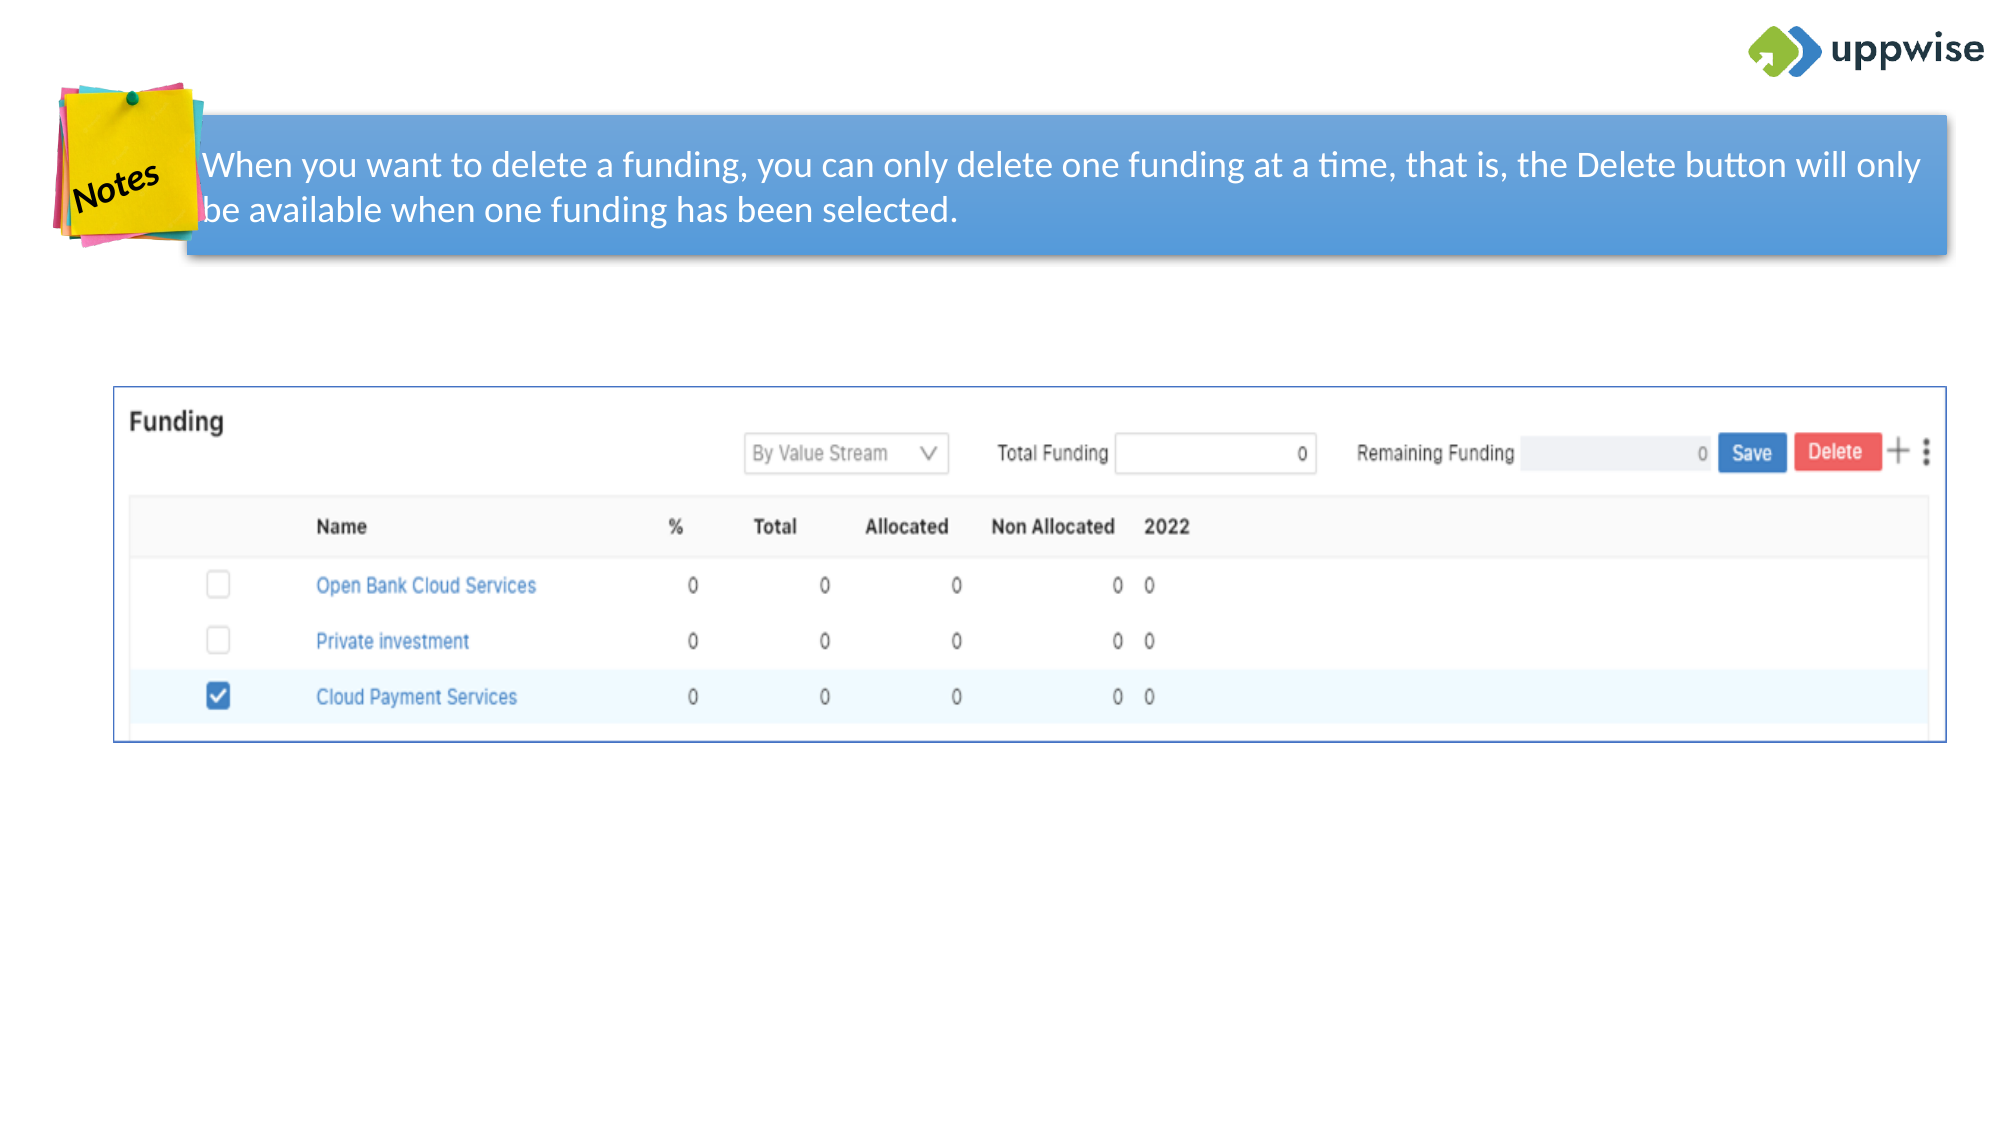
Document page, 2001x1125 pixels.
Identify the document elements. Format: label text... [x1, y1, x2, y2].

picture [113, 386, 1947, 743]
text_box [47, 67, 215, 255]
picture [1748, 26, 1984, 77]
text_box When you want to delete a funding, you can only delete one funding at a time, that is, the Delete button will only be available when one funding has been selected. [215, 115, 1947, 255]
